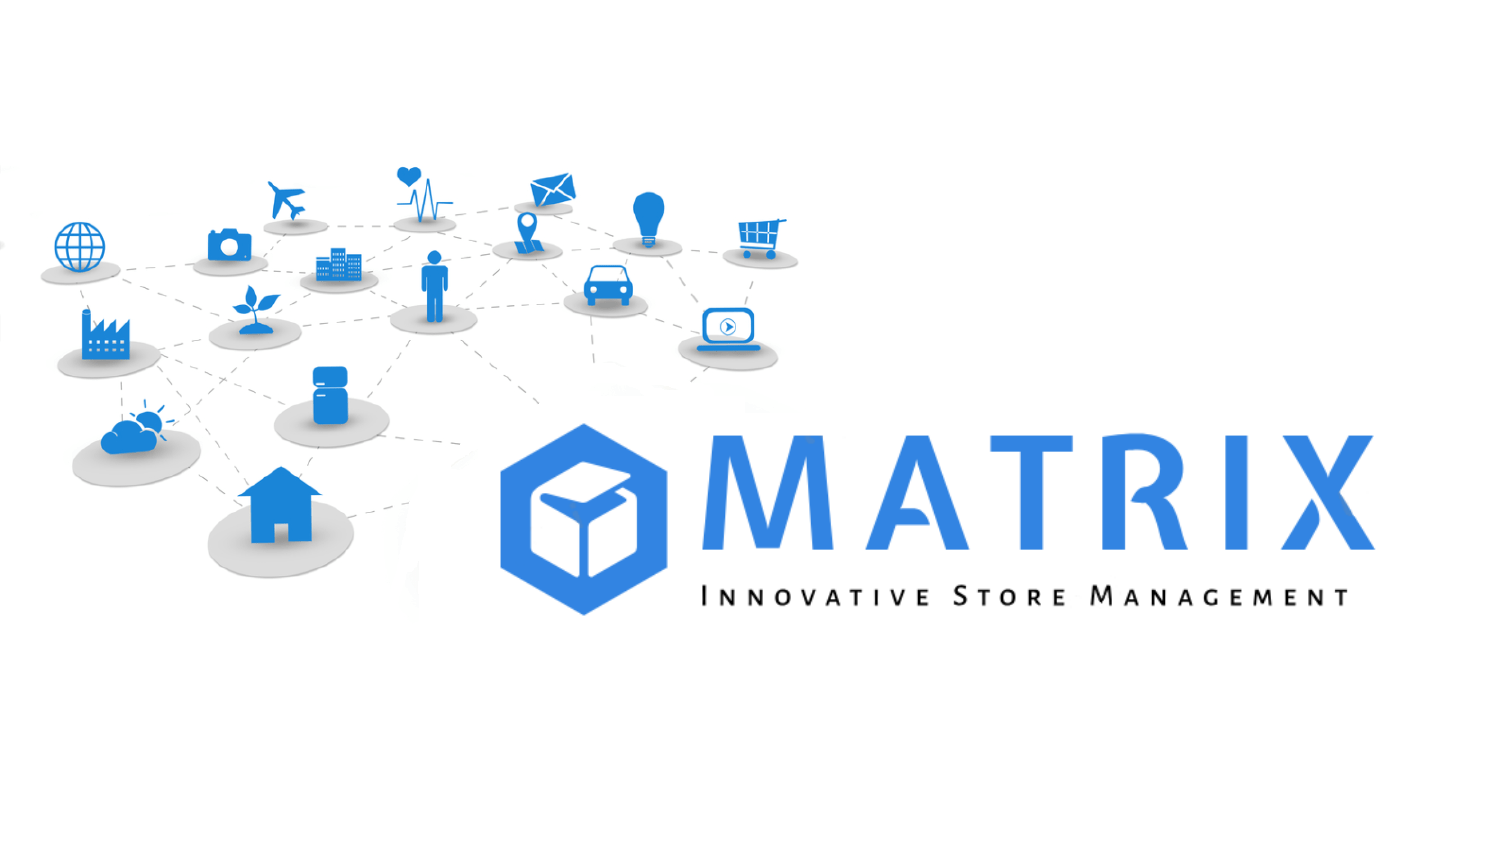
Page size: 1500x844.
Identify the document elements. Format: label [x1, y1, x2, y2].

picture [0, 149, 1382, 650]
